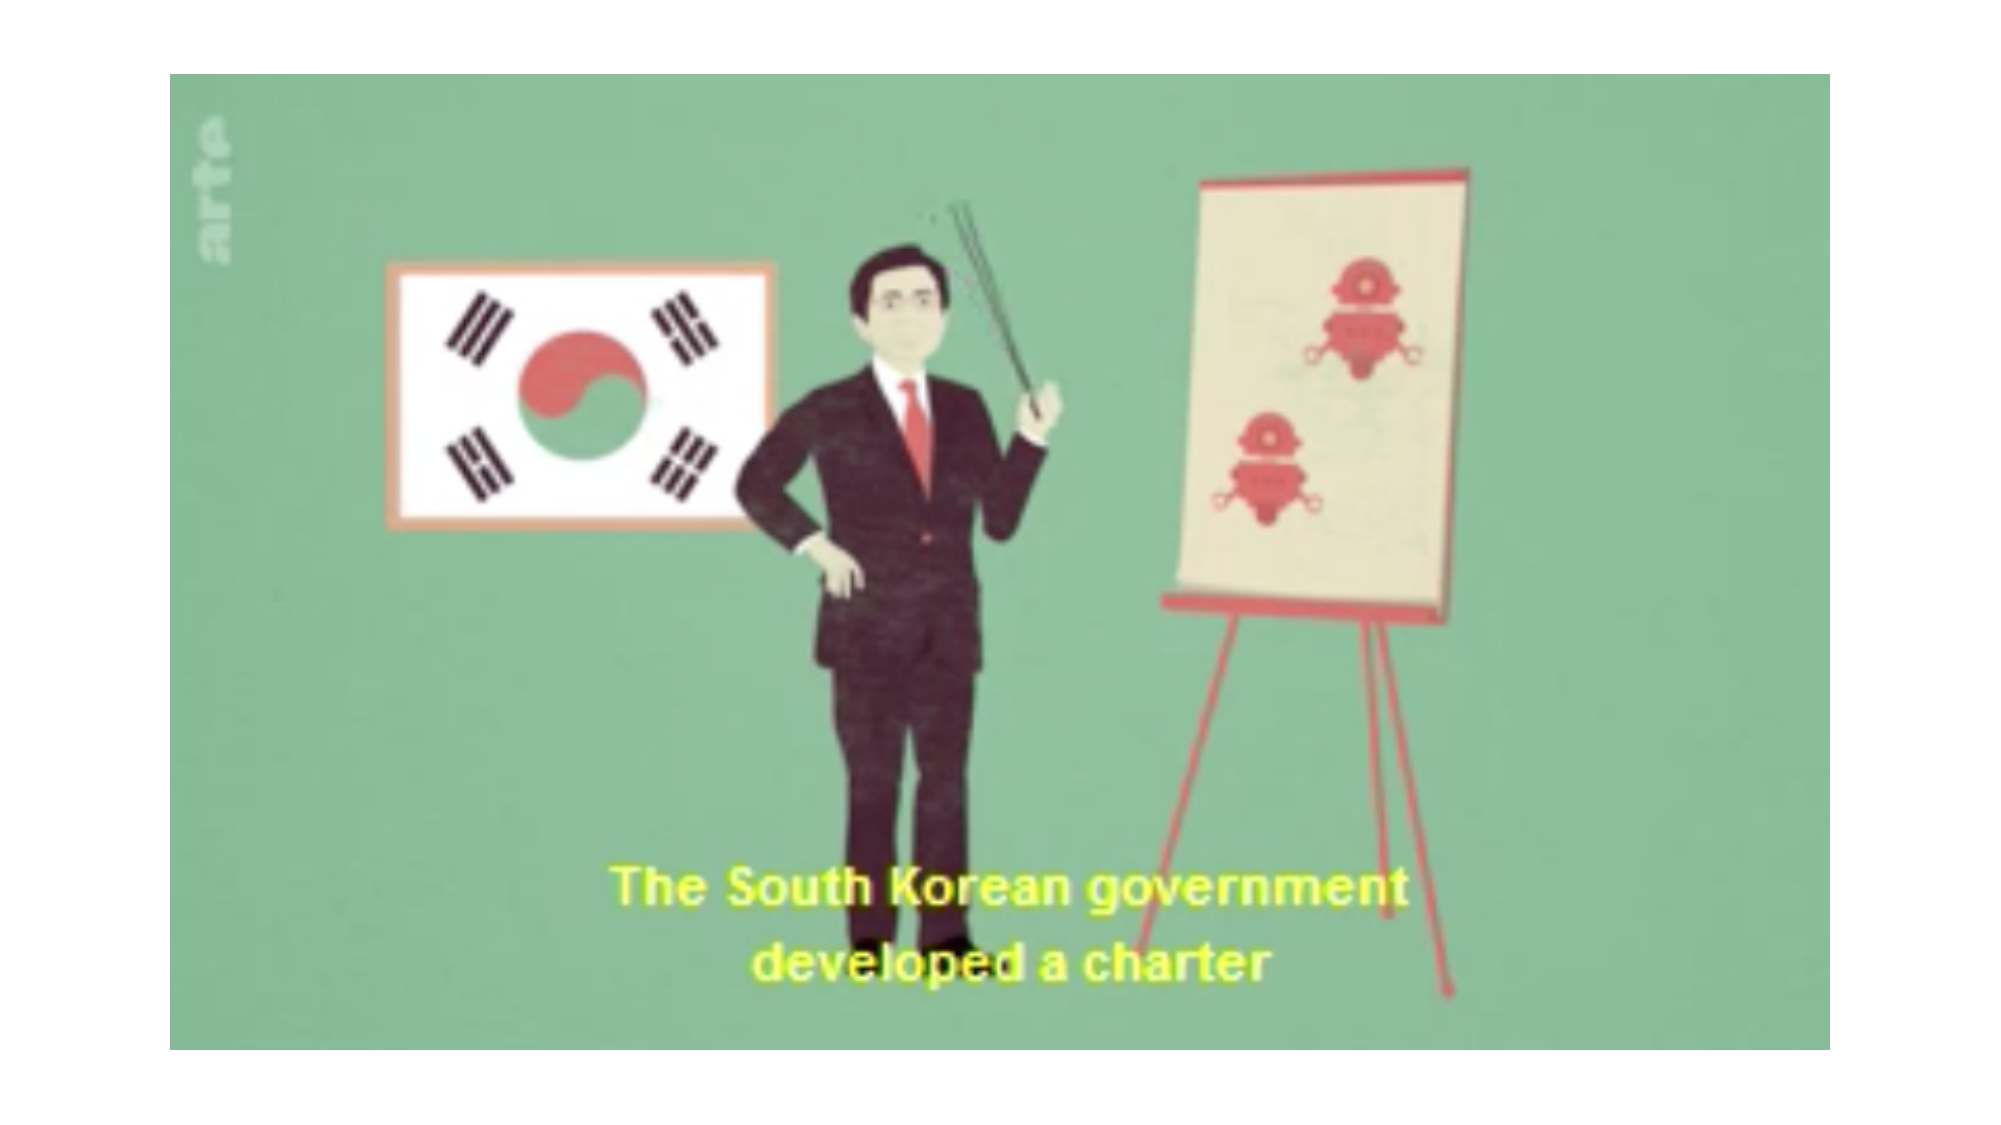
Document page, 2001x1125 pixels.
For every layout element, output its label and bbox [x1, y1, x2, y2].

picture [170, 74, 1830, 1050]
